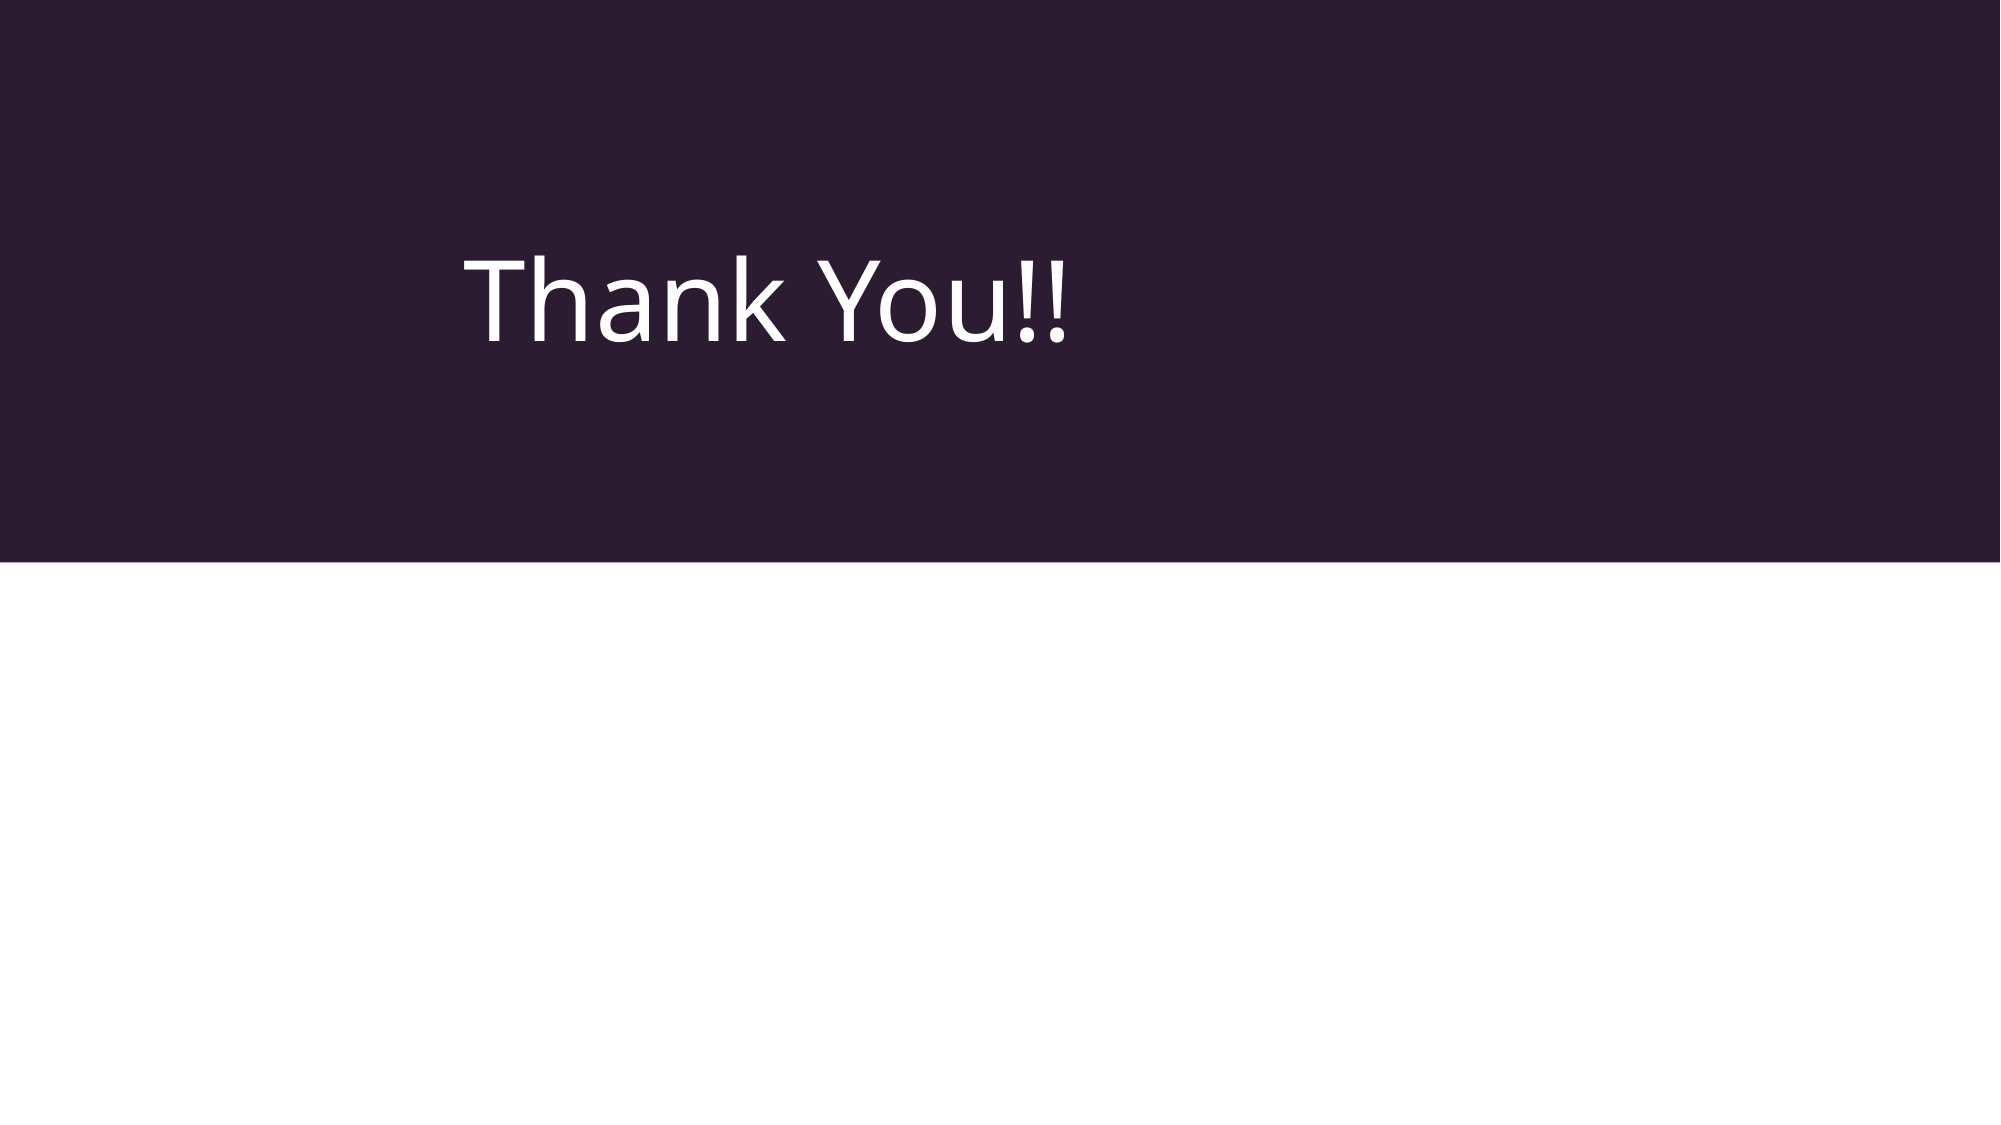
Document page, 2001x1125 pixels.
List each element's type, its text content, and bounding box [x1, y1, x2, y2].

title Thank You!! [79, 73, 1457, 519]
